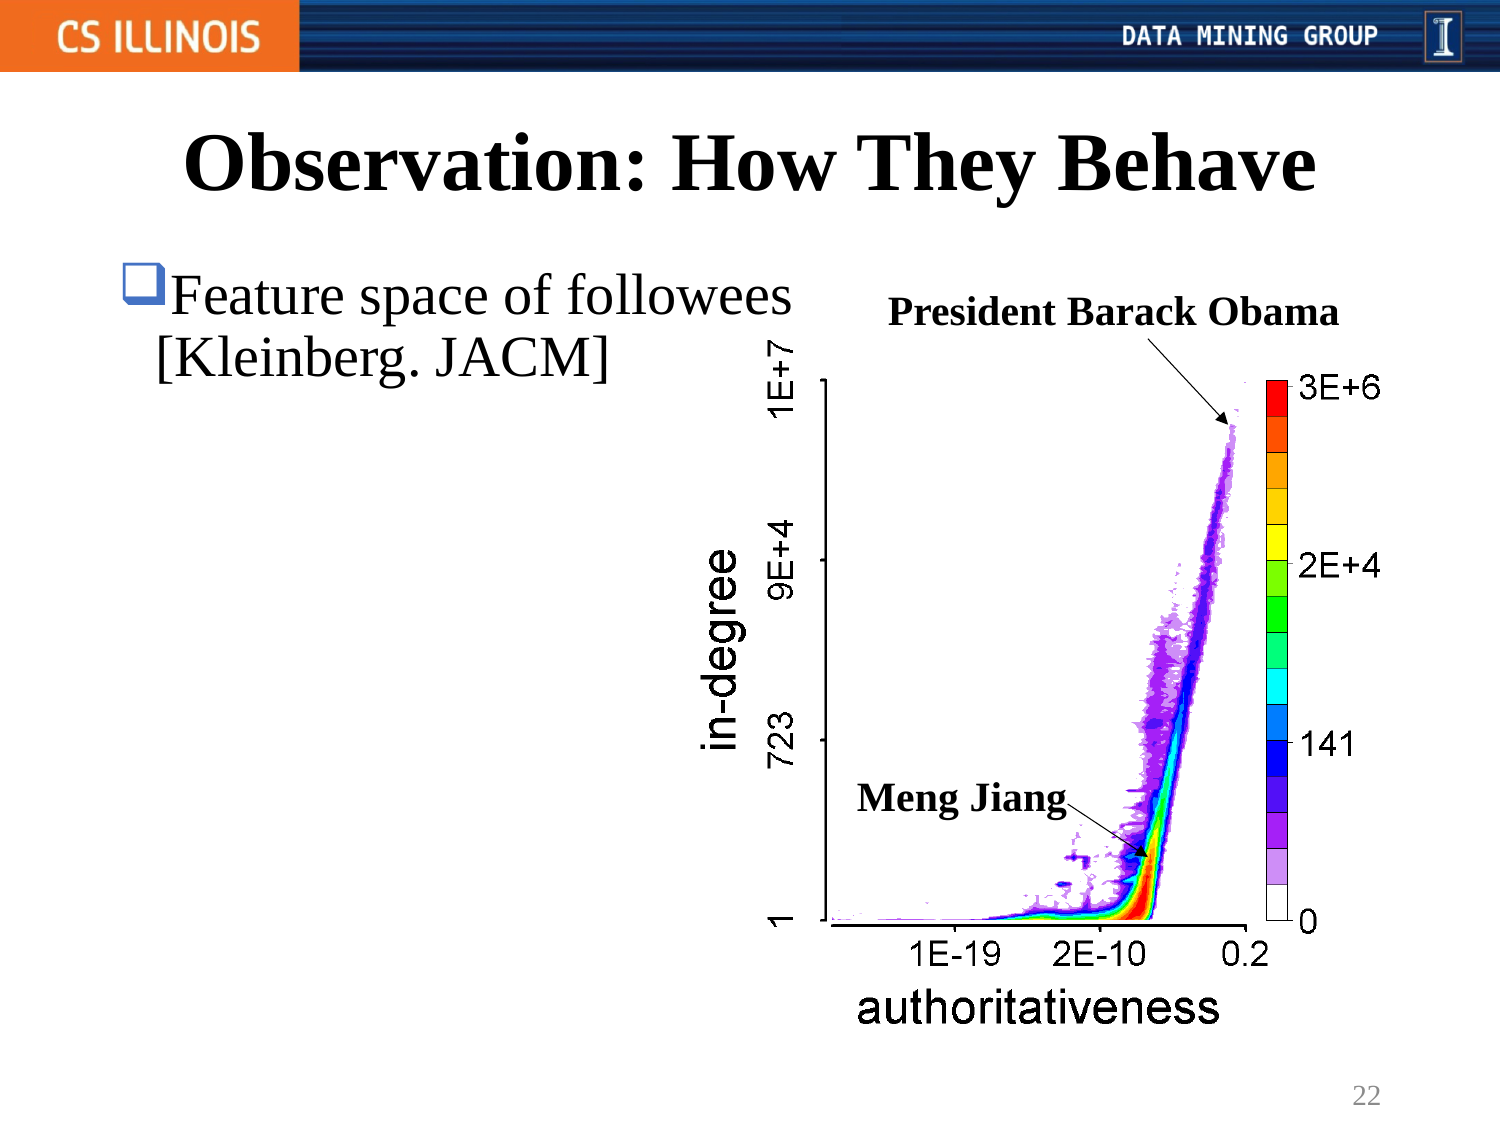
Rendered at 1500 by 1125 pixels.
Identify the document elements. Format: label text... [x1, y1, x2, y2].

picture [695, 338, 1424, 1067]
picture [0, 0, 1500, 72]
text_box President Barack Obama [873, 276, 1355, 338]
list Feature space of followees [Kleinberg. JACM] [103, 256, 825, 1058]
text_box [1067, 804, 1148, 858]
title Observation: How They Behave [103, 100, 1397, 227]
slide_number 22 [1059, 1074, 1397, 1113]
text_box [1147, 338, 1229, 425]
